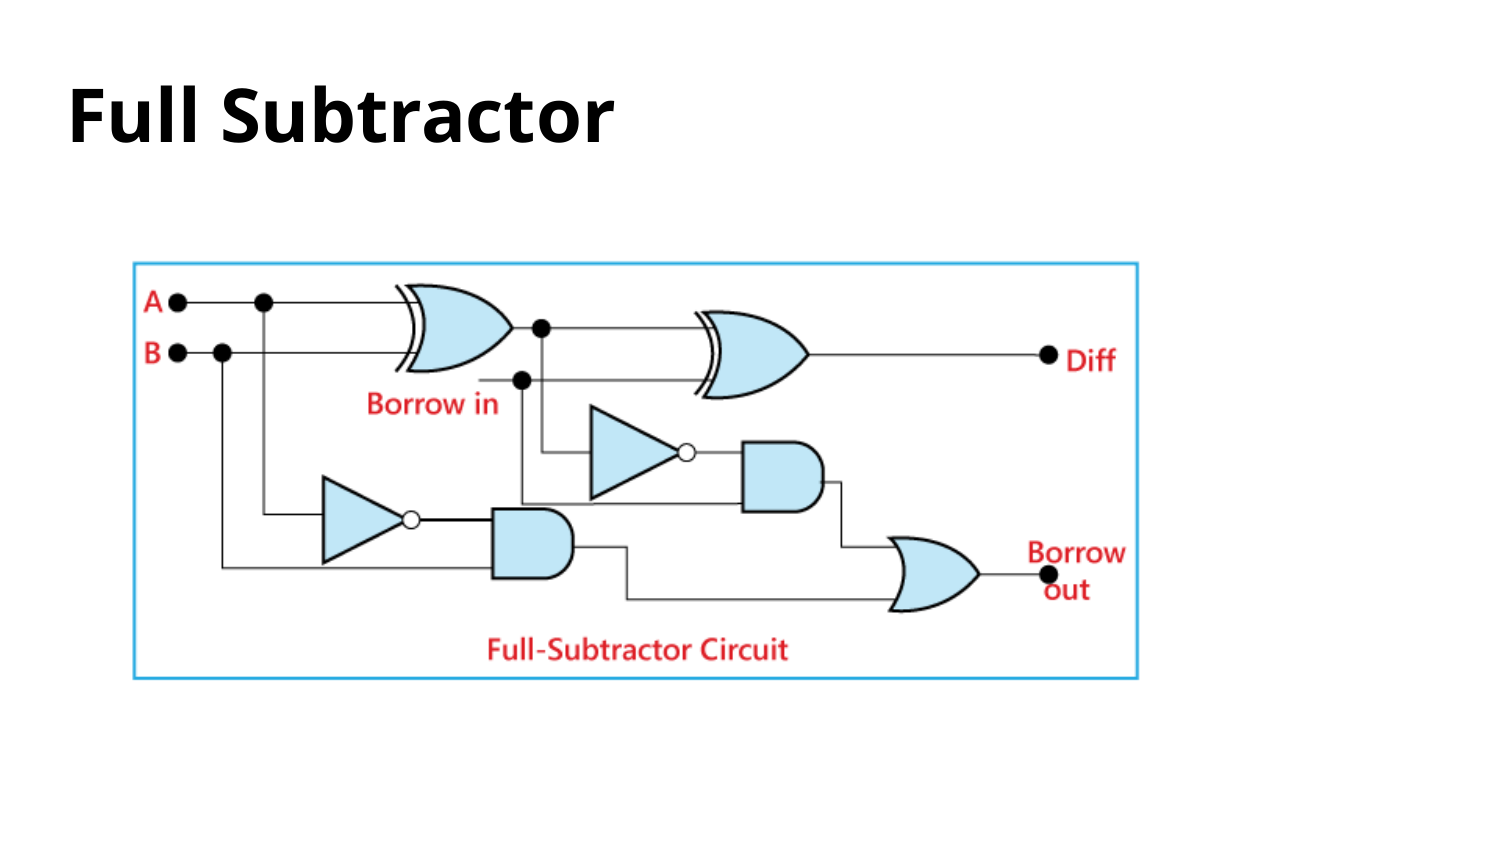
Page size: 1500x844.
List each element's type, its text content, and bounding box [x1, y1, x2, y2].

title Full Subtractor [51, 48, 1449, 180]
picture [114, 241, 1192, 710]
